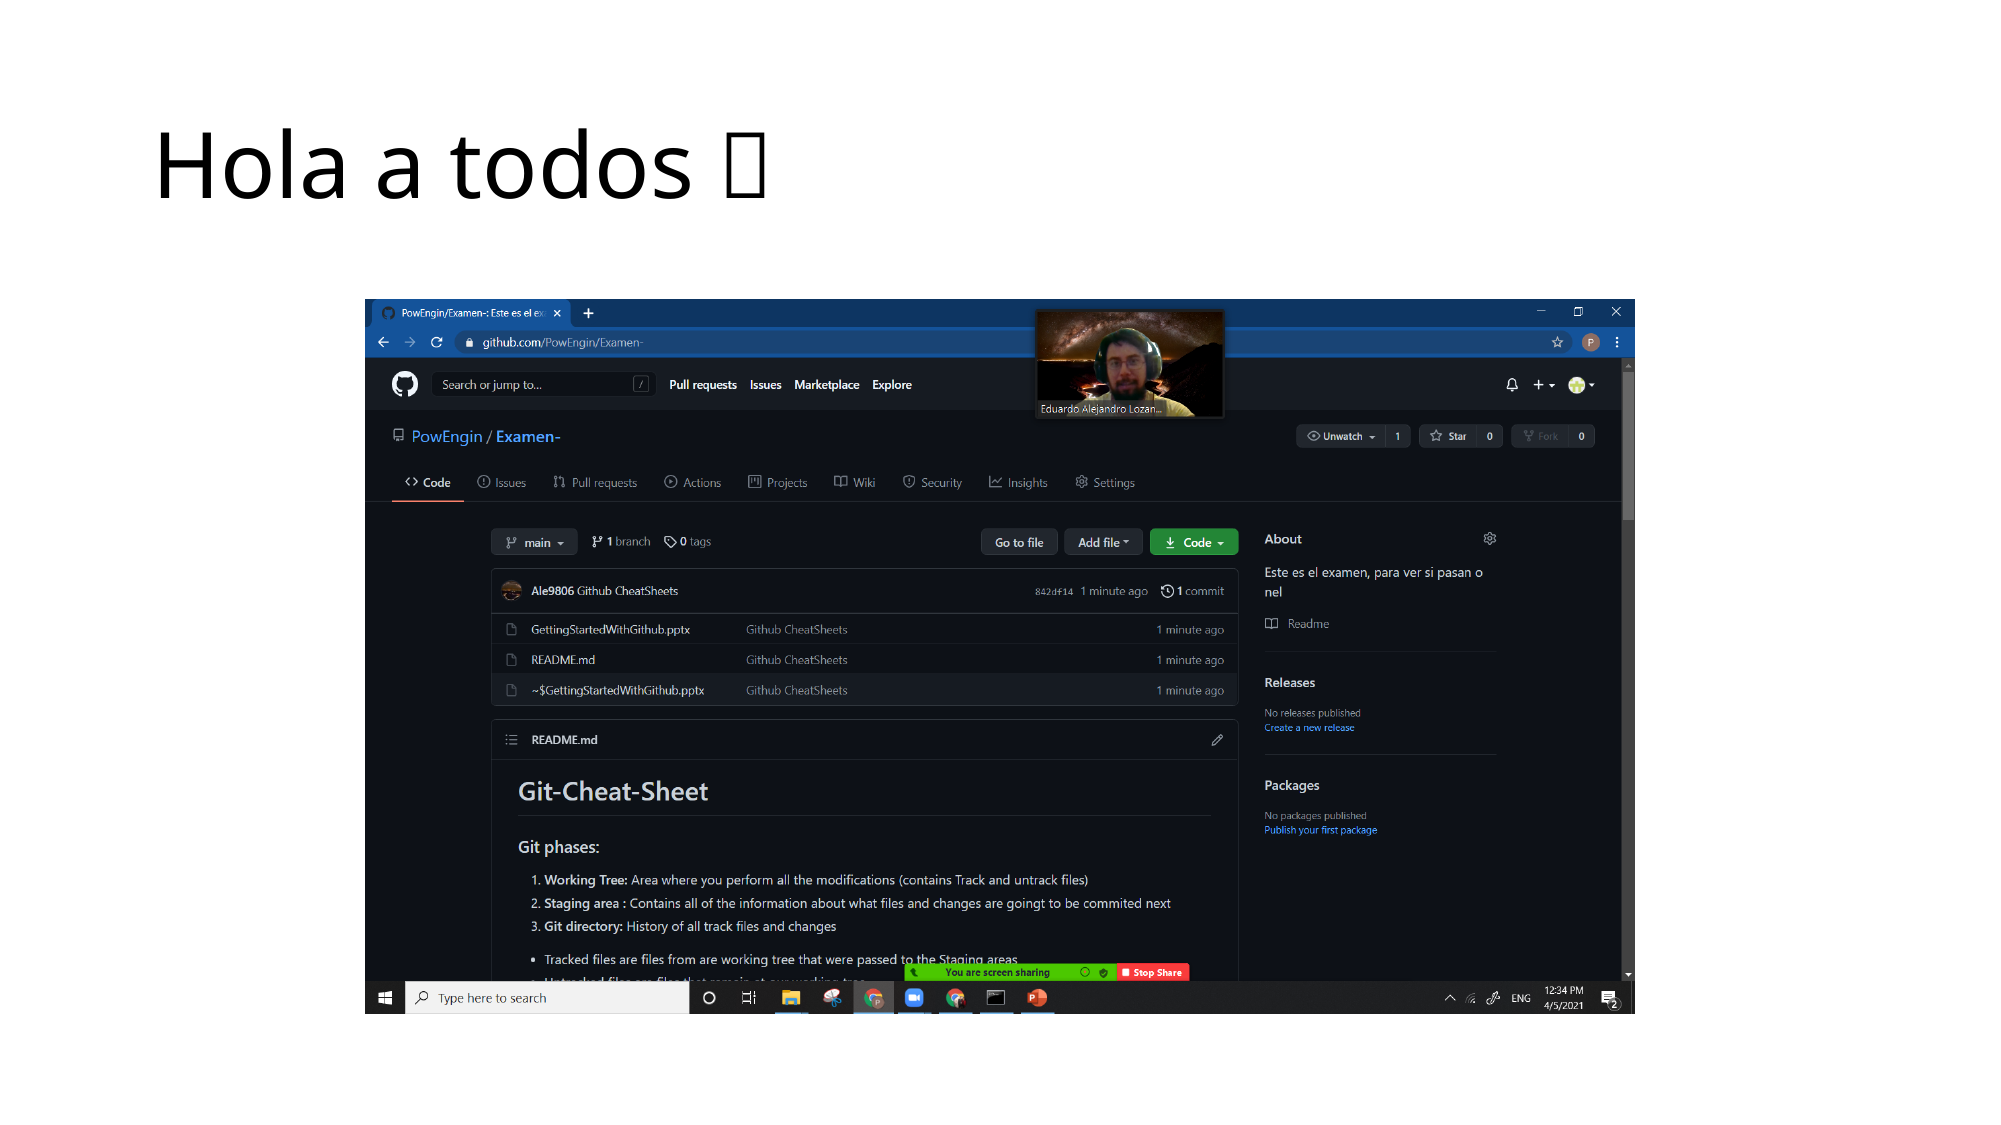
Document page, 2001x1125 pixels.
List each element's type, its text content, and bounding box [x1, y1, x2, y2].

title Hola a todos  [137, 59, 1863, 278]
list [365, 299, 1635, 1014]
